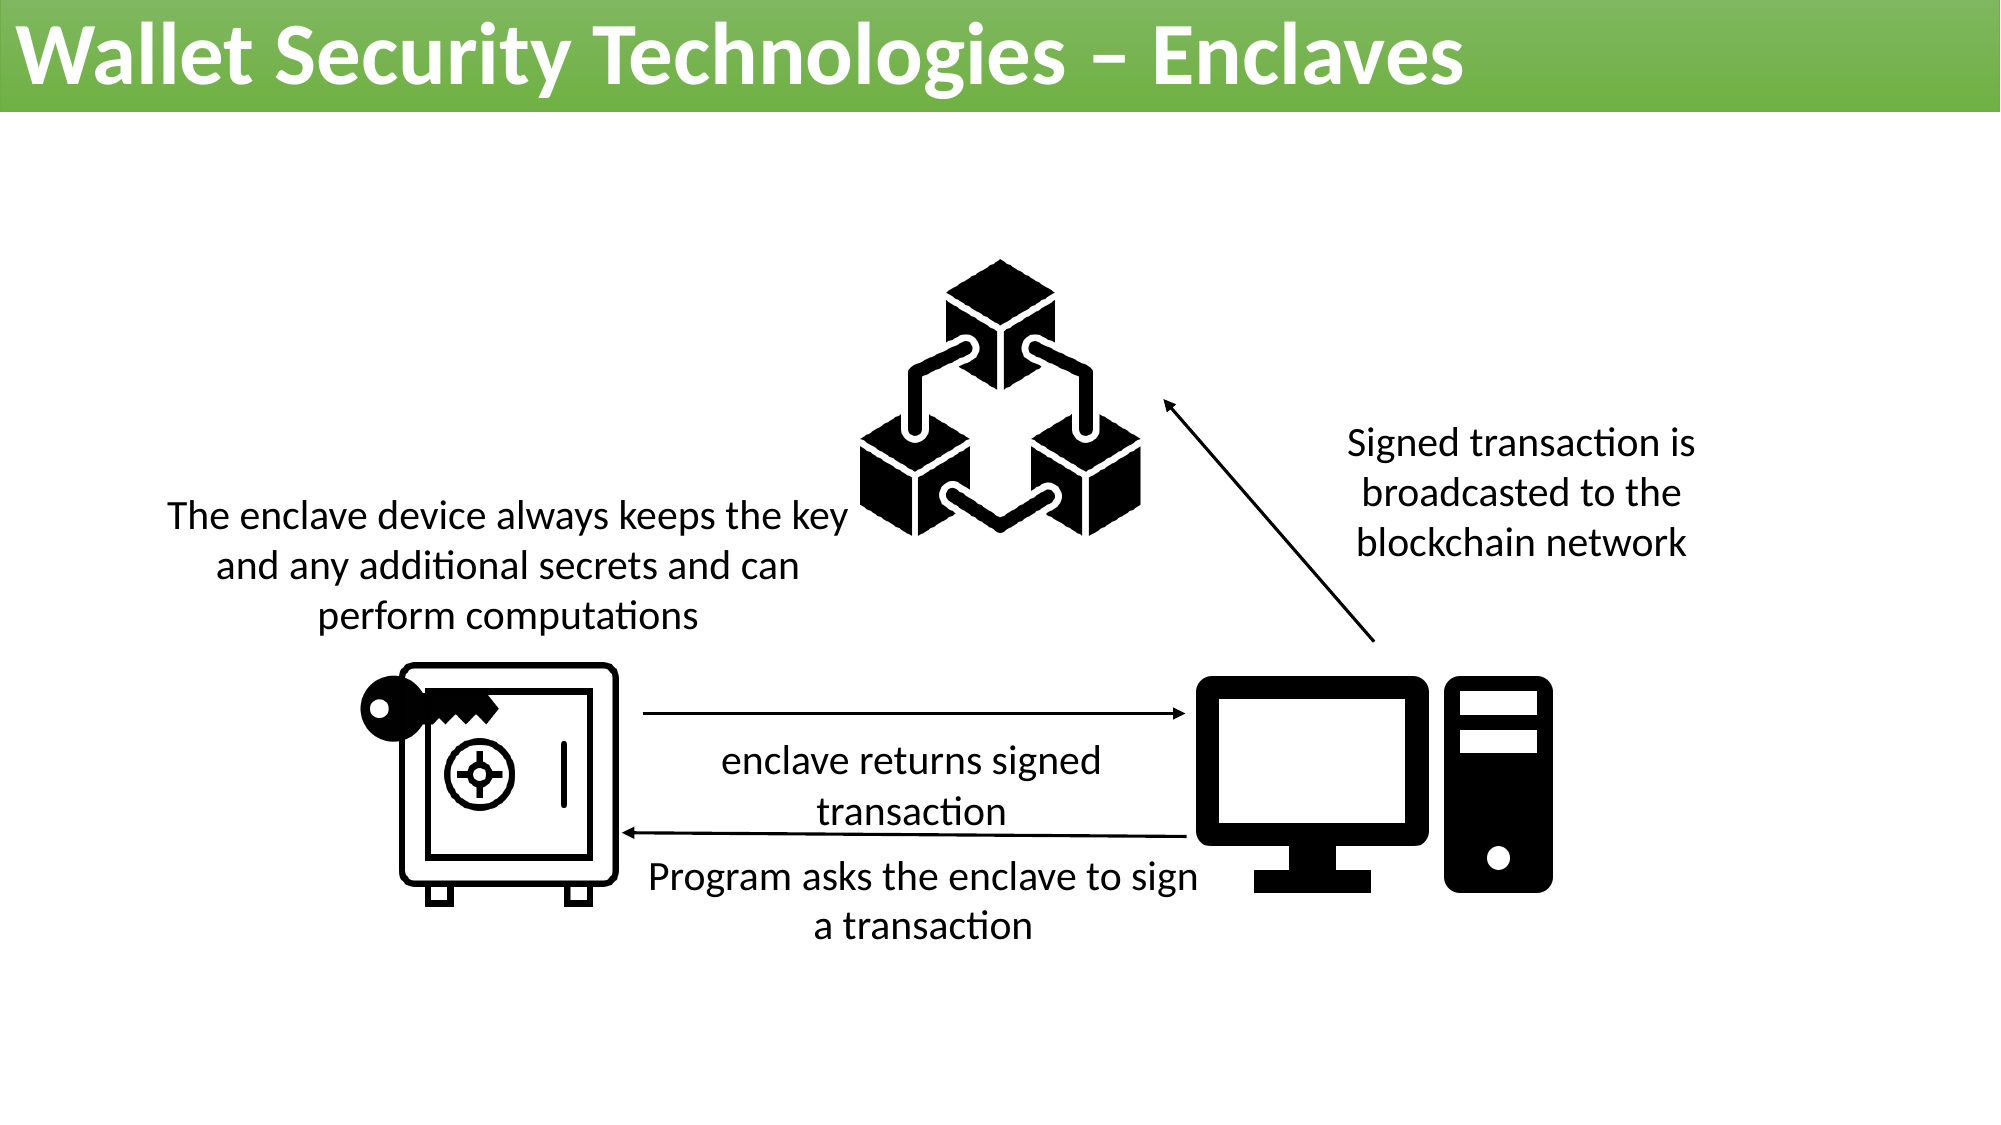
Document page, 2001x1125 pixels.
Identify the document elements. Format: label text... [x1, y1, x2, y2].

picture [353, 625, 664, 943]
text_box enclave returns signed transaction [664, 725, 1188, 841]
text_box The enclave device always keeps the key and any additional secrets and can perform computations [139, 480, 877, 645]
picture [836, 235, 1164, 563]
text_box Signed transaction is broadcasted to the blockchain network [1375, 407, 1734, 573]
text_box Program asks the enclave to sign a transaction [621, 841, 1188, 956]
text_box Wallet Security Technologies – Enclaves [0, 0, 2000, 112]
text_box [1163, 399, 1375, 642]
picture [1188, 598, 1560, 970]
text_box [621, 832, 1187, 837]
